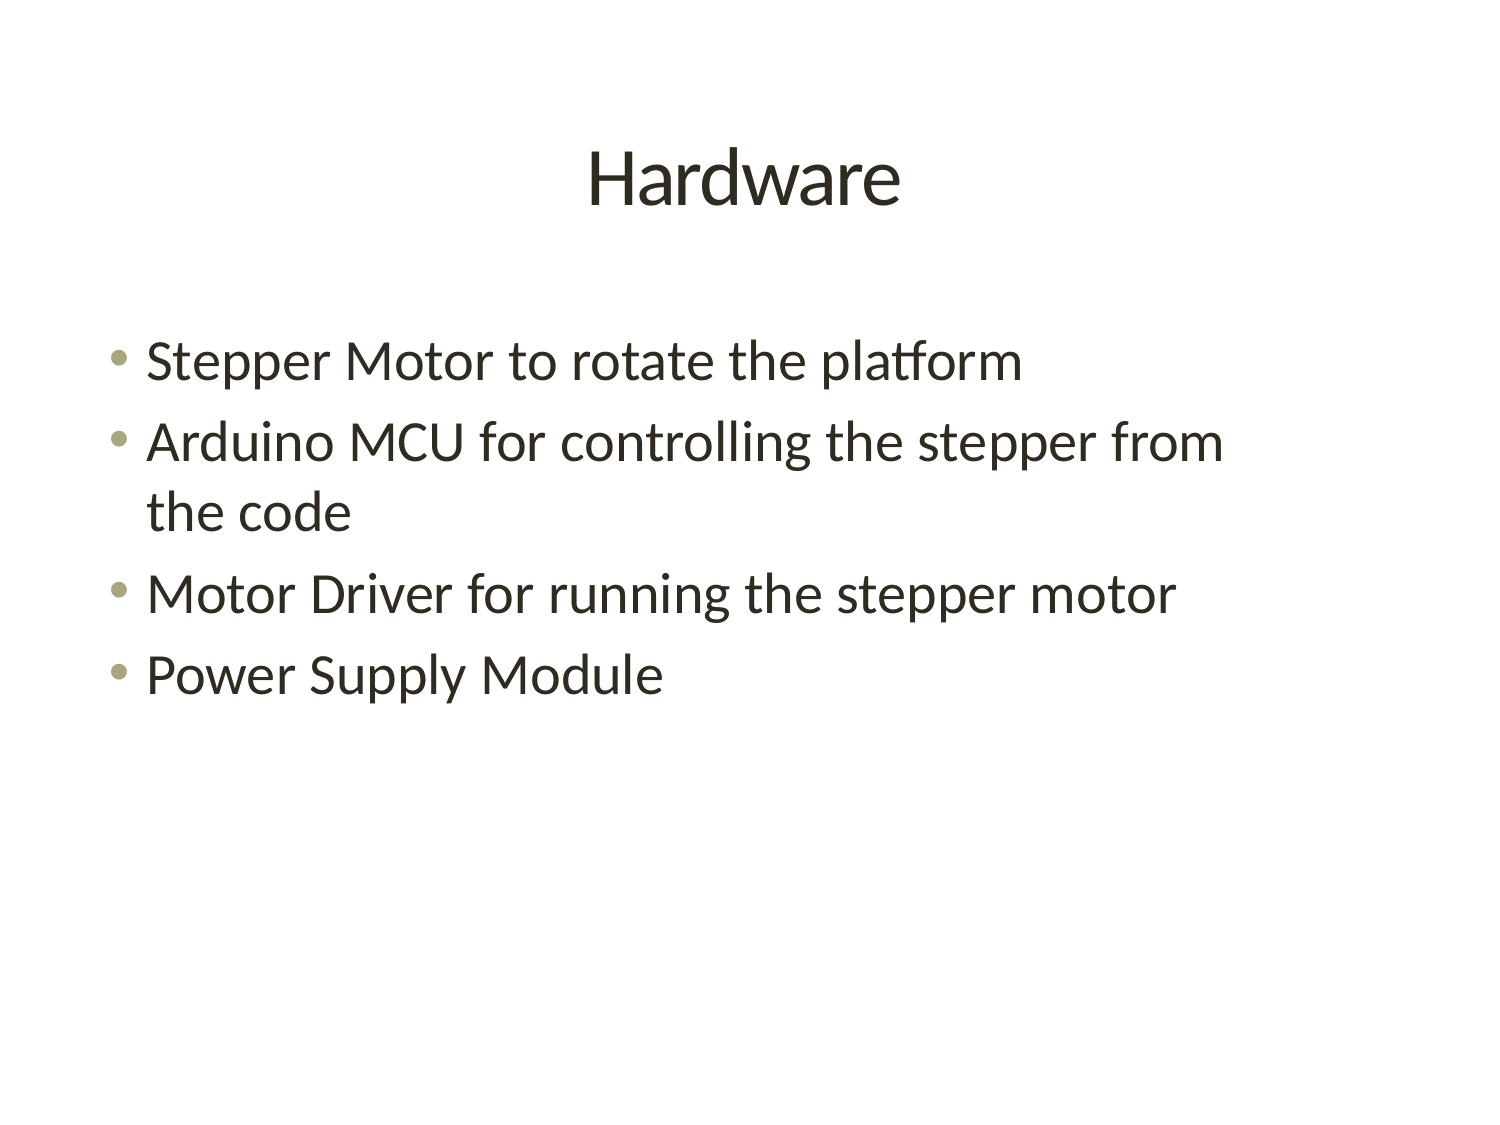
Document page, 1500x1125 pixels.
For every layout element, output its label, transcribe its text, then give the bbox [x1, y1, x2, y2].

list Stepper Motor to rotate the platform Arduino MCU for controlling the stepper from the code Motor Driver for running the stepper motor Power Supply Module [75, 314, 1325, 1102]
title Hardware [100, 78, 1390, 266]
